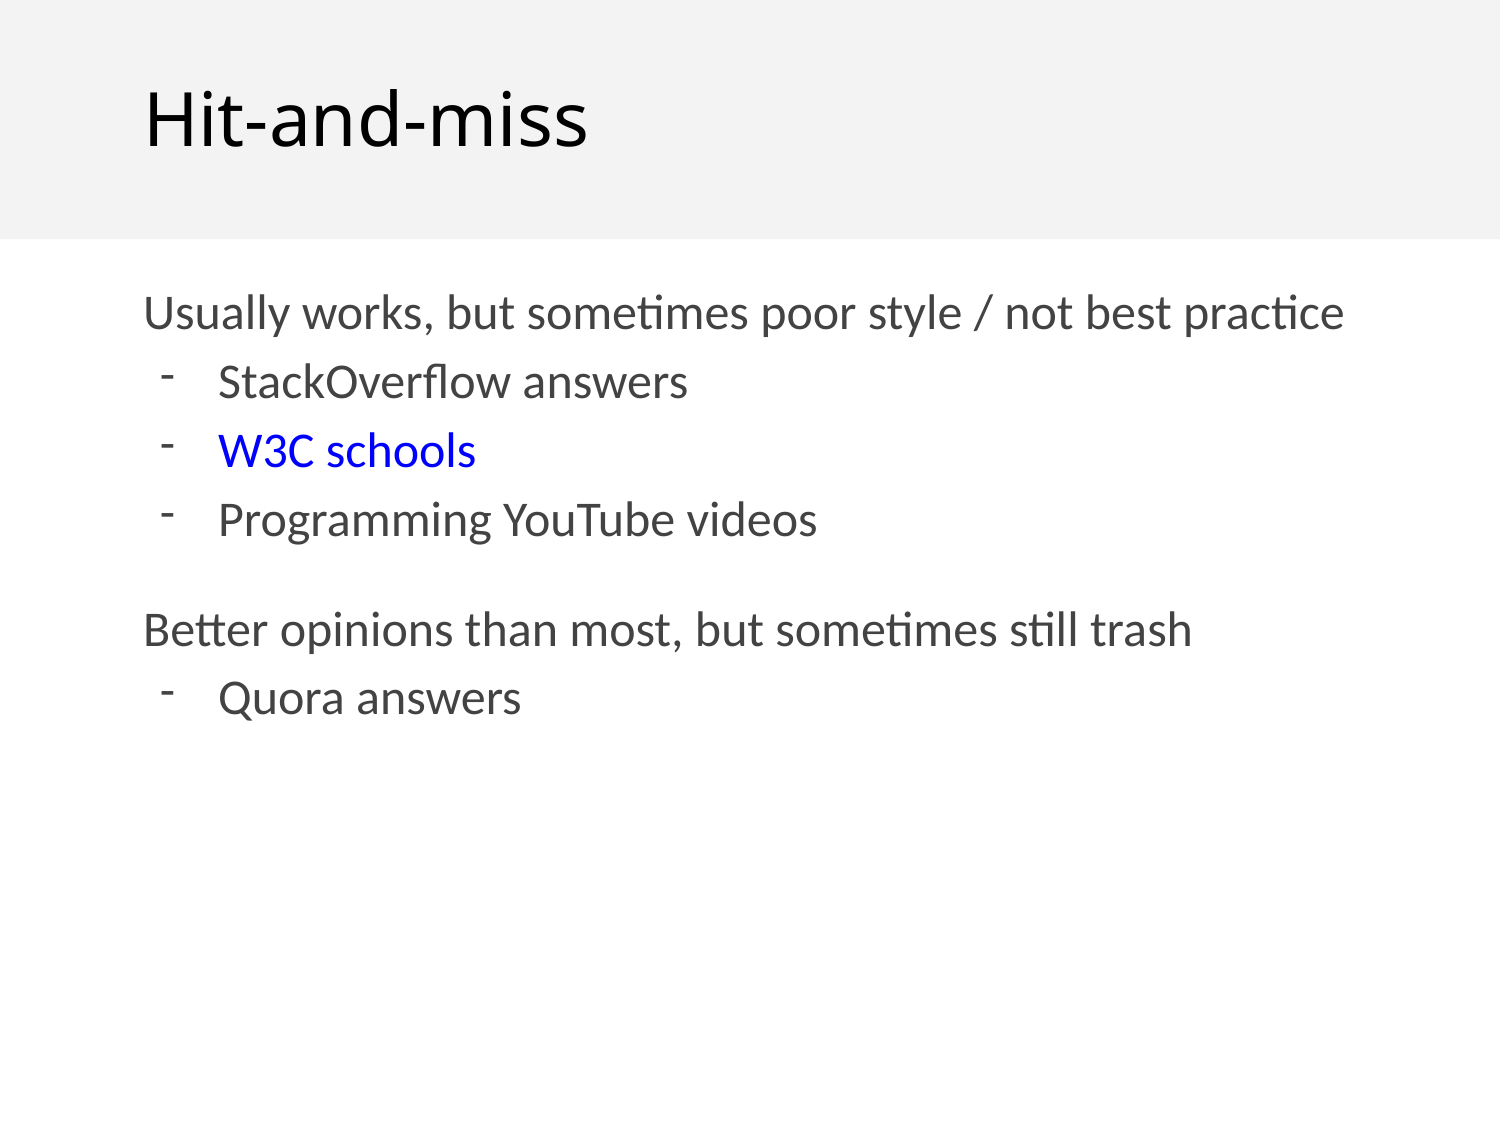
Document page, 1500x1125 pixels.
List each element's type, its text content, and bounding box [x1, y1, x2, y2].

text_box Hit-and-miss [128, 56, 1372, 183]
text_box Usually works, but sometimes poor style / not best practice StackOverflow answers W3C schools Programming YouTube videos Better opinions than most, but sometimes still trash Quora answers [128, 255, 1372, 1003]
